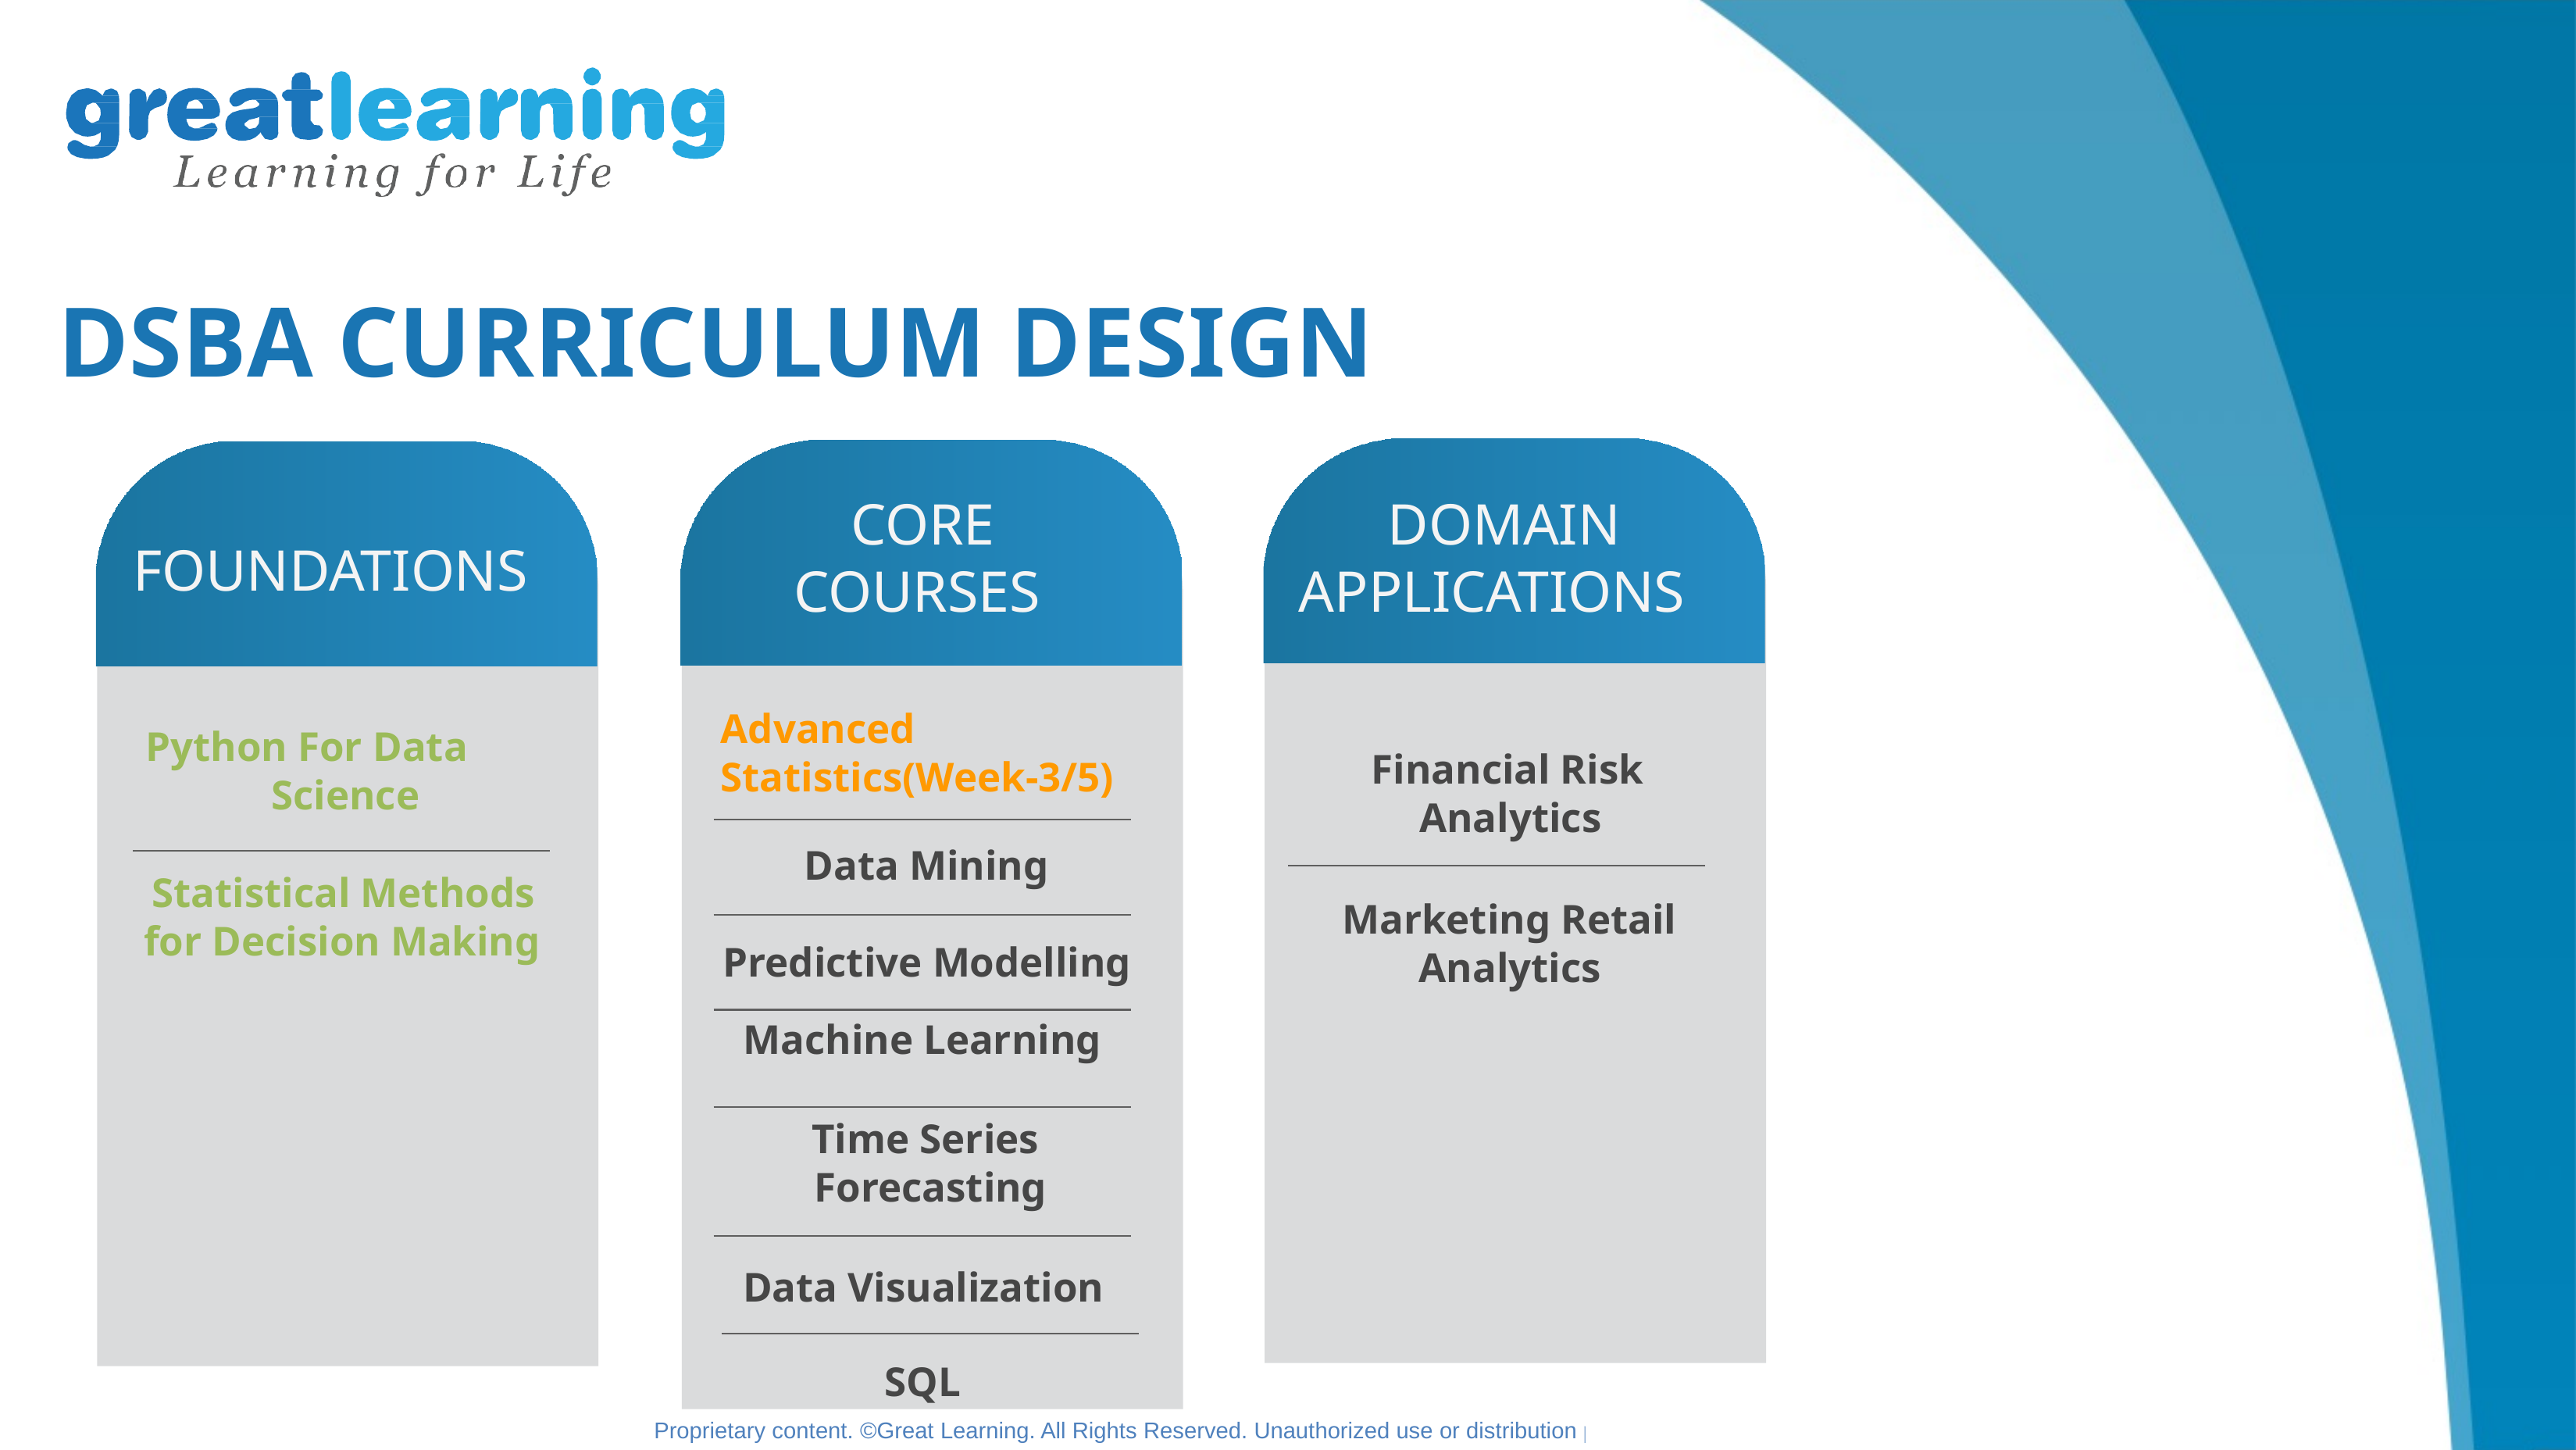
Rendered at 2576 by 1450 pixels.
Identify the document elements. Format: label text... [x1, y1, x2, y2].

text_box CORE COURSES [792, 487, 1076, 624]
title DSBA CURRICULUM DESIGN [56, 278, 1581, 523]
text_box [520, 88, 573, 140]
text_box DOMAIN APPLICATIONS [1297, 487, 1581, 624]
text_box [681, 583, 1183, 1409]
text_box [445, 165, 467, 188]
text_box [95, 441, 598, 666]
text_box Advanced Statistics(Week-3/5) [719, 702, 1158, 800]
text_box [375, 165, 399, 197]
text_box [234, 165, 258, 188]
text_box Machine Learning Time Series Forecasting Data Visualization [740, 1012, 1119, 1235]
text_box SQL [716, 1354, 1128, 1405]
text_box [331, 71, 351, 140]
text_box [558, 154, 564, 160]
text_box [208, 165, 227, 188]
text_box [1265, 663, 1581, 1363]
text_box [344, 165, 368, 188]
text_box [325, 165, 336, 188]
text_box [583, 67, 601, 86]
text_box [97, 574, 599, 1366]
text_box FOUNDATIONS [130, 533, 572, 602]
text_box [167, 88, 220, 141]
text_box [591, 165, 611, 188]
text_box [1263, 438, 1581, 663]
text_box [551, 165, 562, 188]
text_box [516, 155, 544, 187]
text_box Python For Data Science [144, 720, 551, 818]
text_box [173, 155, 200, 187]
text_box Financial Risk Analytics [1369, 741, 1581, 841]
text_box [671, 88, 725, 159]
text_box [293, 165, 316, 188]
text_box [480, 88, 519, 140]
text_box [282, 72, 323, 140]
text_box [266, 165, 286, 187]
text_box [331, 154, 337, 160]
text_box [416, 153, 446, 197]
text_box [476, 165, 495, 187]
text_box Machine Learning Time Series Forecasting Data Visualization [740, 1236, 1119, 1310]
text_box [66, 88, 120, 159]
text_box [359, 88, 412, 141]
text_box [612, 88, 664, 140]
text_box Predictive Modelling [721, 934, 1154, 985]
text_box [562, 153, 592, 197]
picture [1585, 0, 2474, 1450]
text_box [225, 88, 279, 141]
text_box [582, 88, 602, 140]
text_box [129, 88, 167, 140]
text_box Marketing Retail Analytics [1340, 891, 1581, 991]
text_box Statistical Methods for Decision Making [142, 865, 560, 1050]
text_box [680, 440, 1183, 666]
text_box [416, 88, 470, 141]
text_box Data Mining [802, 838, 1061, 889]
